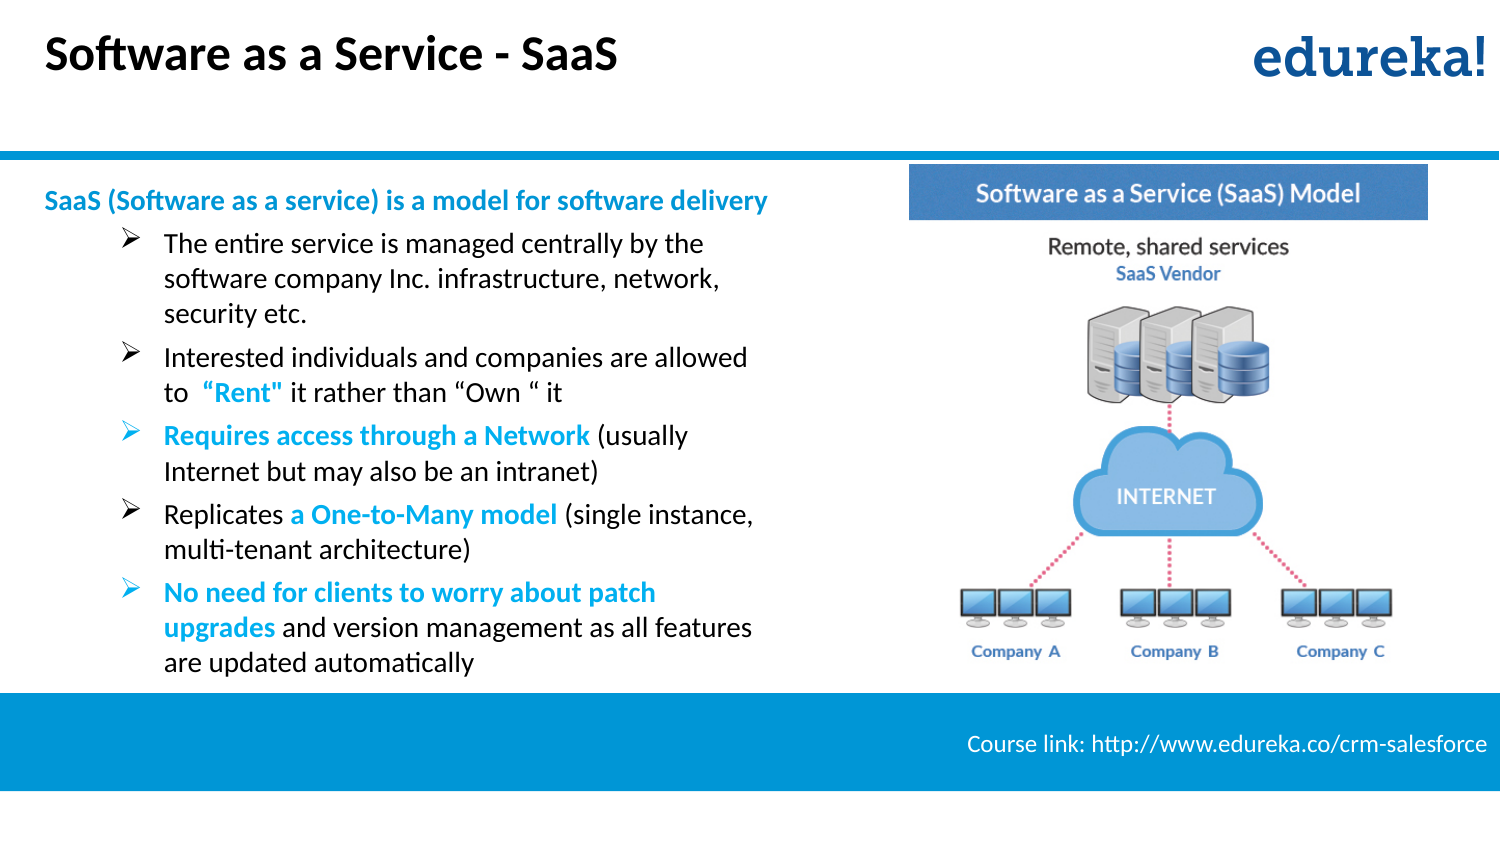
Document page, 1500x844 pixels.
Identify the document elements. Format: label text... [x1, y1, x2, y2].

text_box Course link: http://www.edureka.co/crm-salesforce [0, 693, 1500, 792]
text_box Software as a Service - SaaS [29, 13, 1500, 84]
text_box SaaS (Software as a service) is a model for software delivery The entire service is managed centrally by the software company Inc. infrastructure, network, security etc. Interested individuals and companies are allowed to “Rent" it rather than “Own “ it Requires access through a Network (usually Internet but may also be an intranet) Replicates a One-to-Many model (single instance, multi-tenant architecture) No need for clients to worry about patch upgrades and version management as all features are updated automatically [29, 173, 785, 724]
picture [909, 164, 1429, 684]
picture [1254, 36, 1485, 77]
